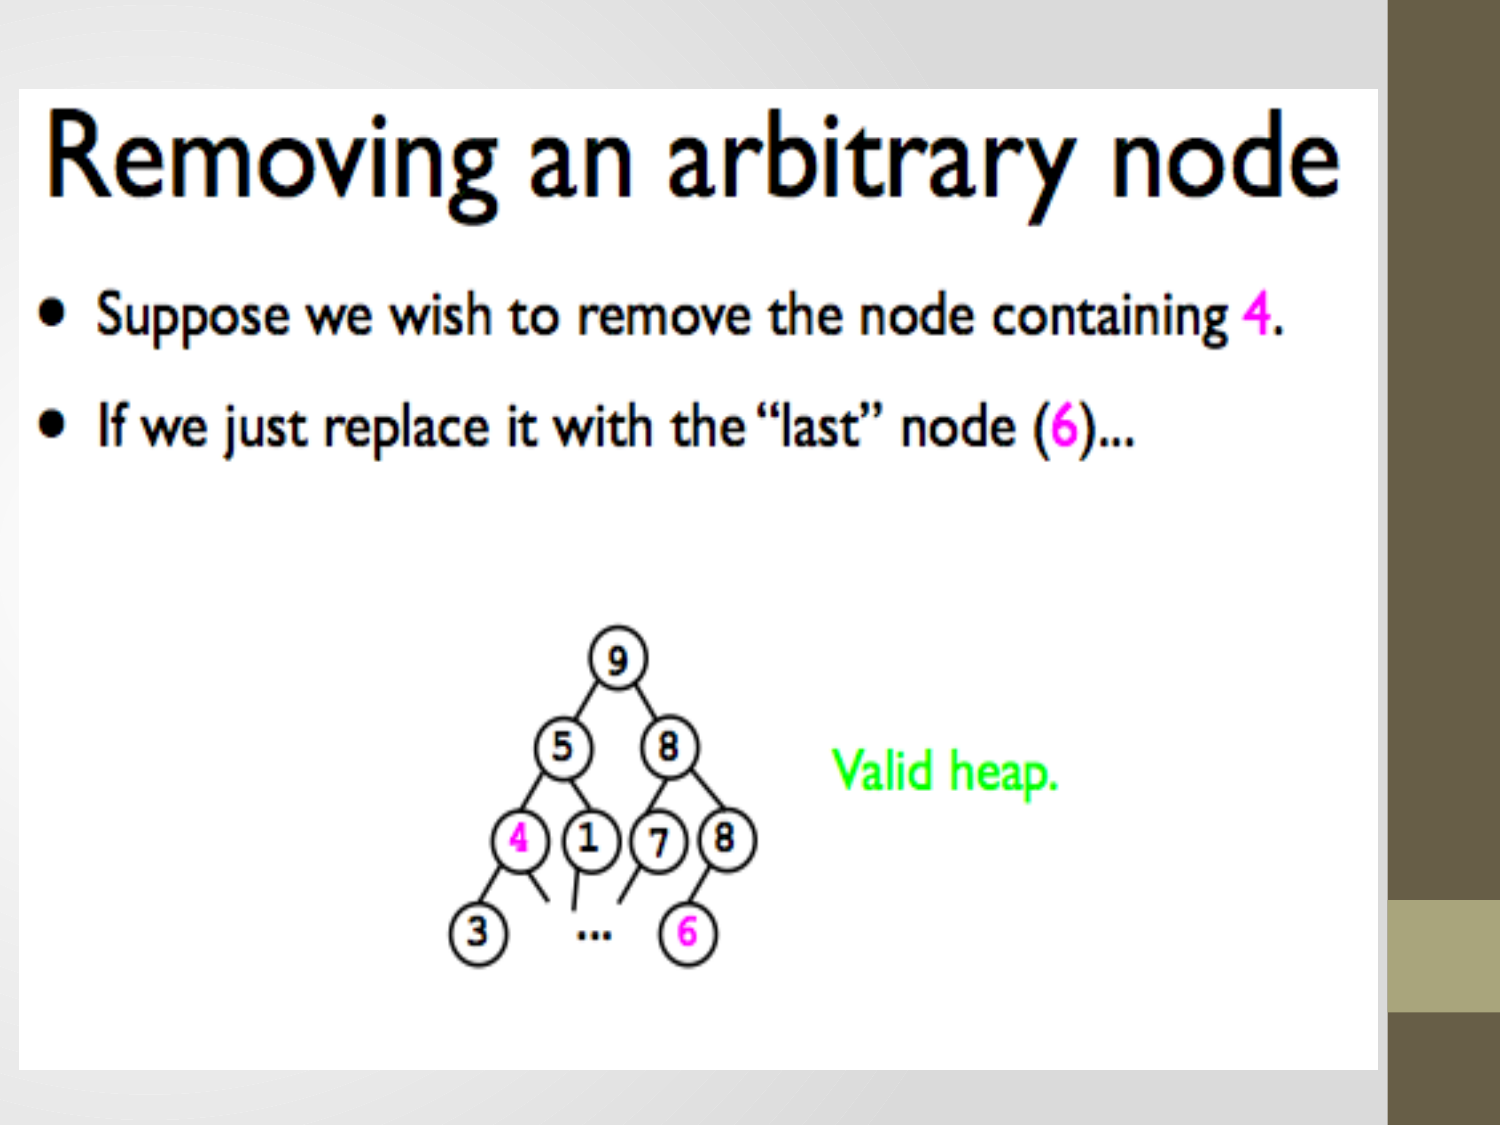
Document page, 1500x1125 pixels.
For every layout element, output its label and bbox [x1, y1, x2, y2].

picture [18, 89, 1378, 1071]
